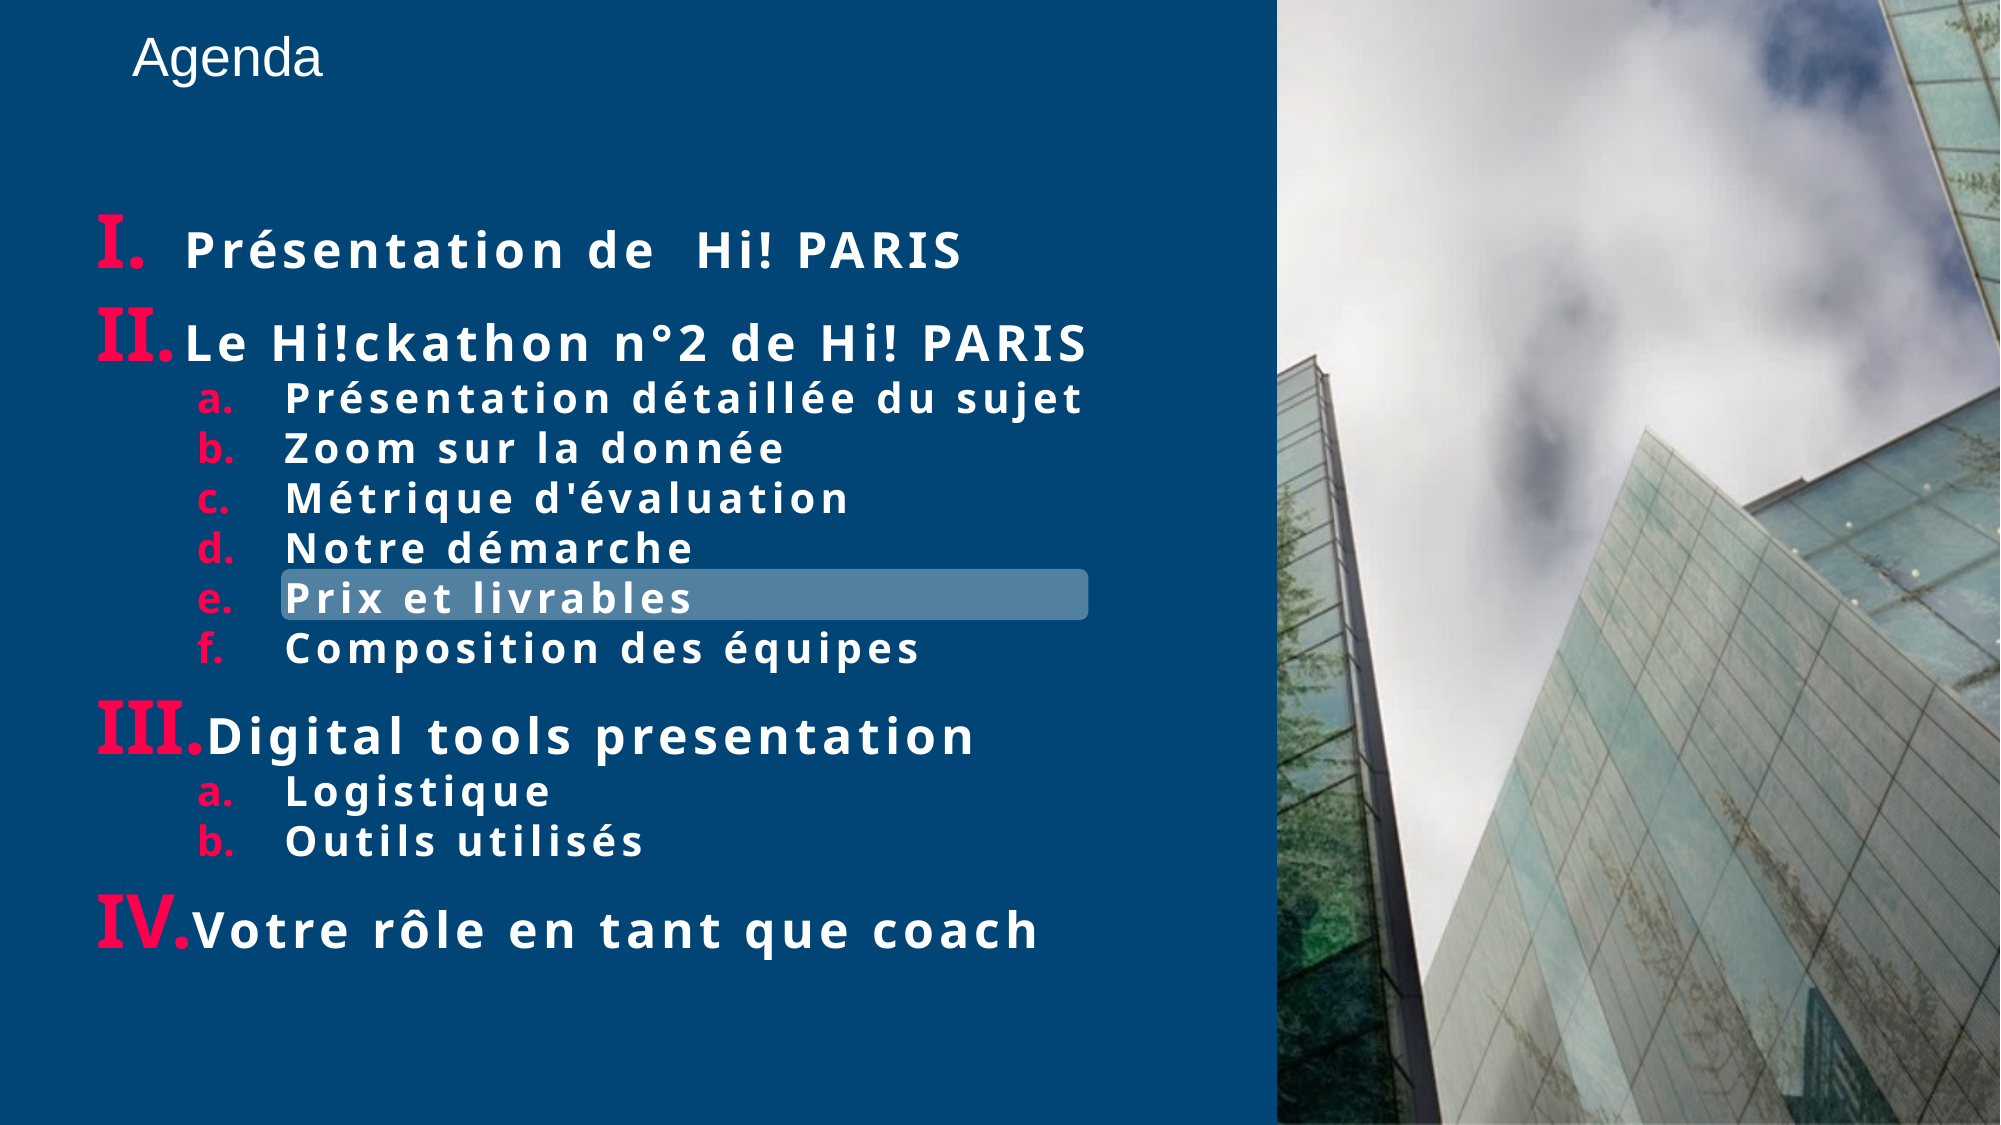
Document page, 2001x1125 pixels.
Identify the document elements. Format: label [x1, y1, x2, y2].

text_box [0, 0, 2000, 1125]
